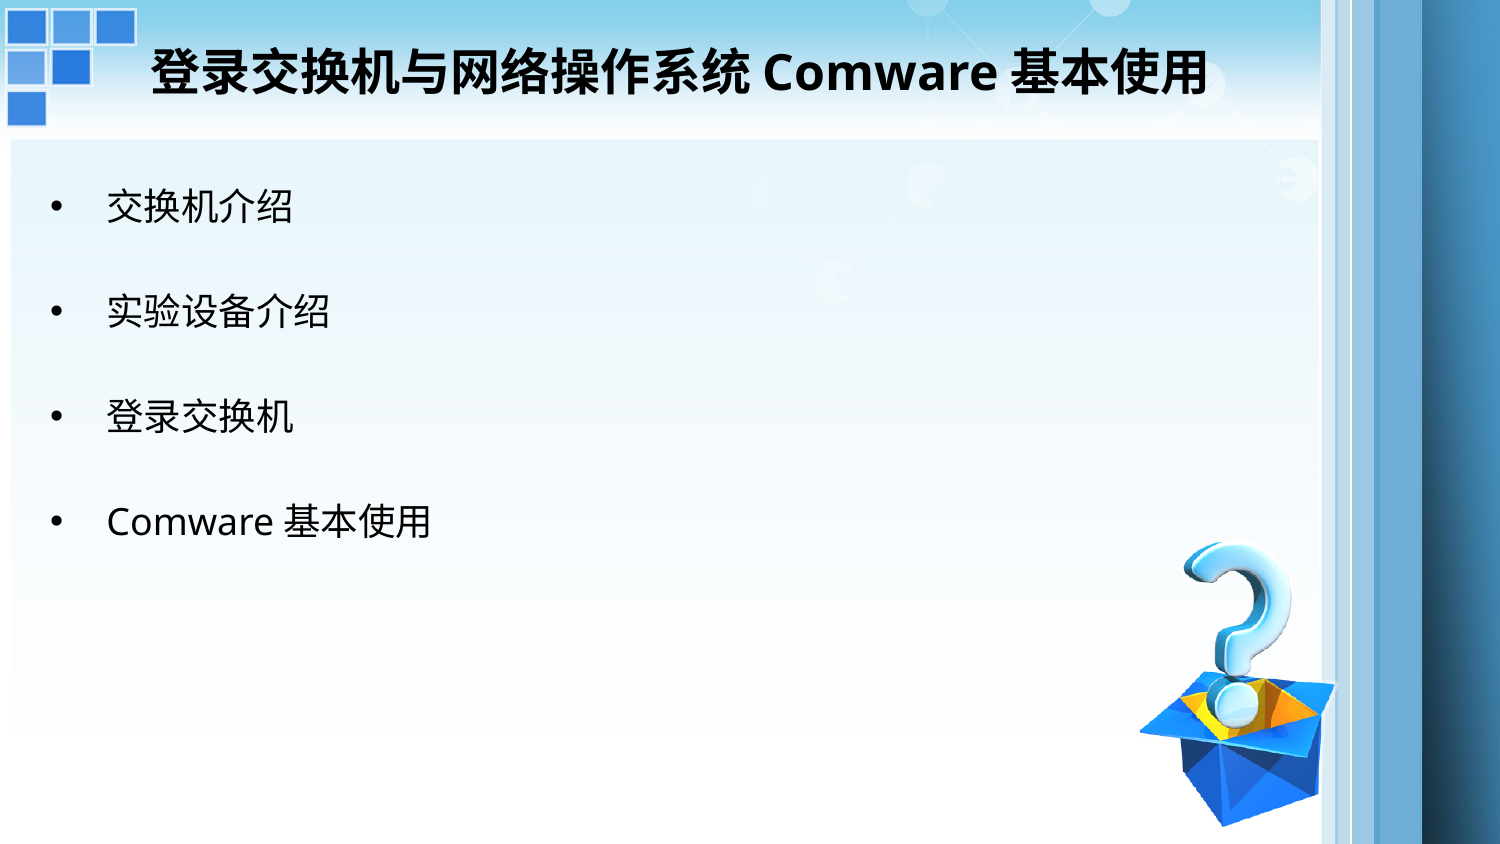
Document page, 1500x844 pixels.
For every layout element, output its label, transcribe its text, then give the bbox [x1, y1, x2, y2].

list 交换机介绍 实验设备介绍 登录交换机 Comware基本使用 [35, 175, 1258, 732]
picture [0, 0, 1500, 844]
title 登录交换机与网络操作系统Comware基本使用 [135, 32, 1348, 108]
